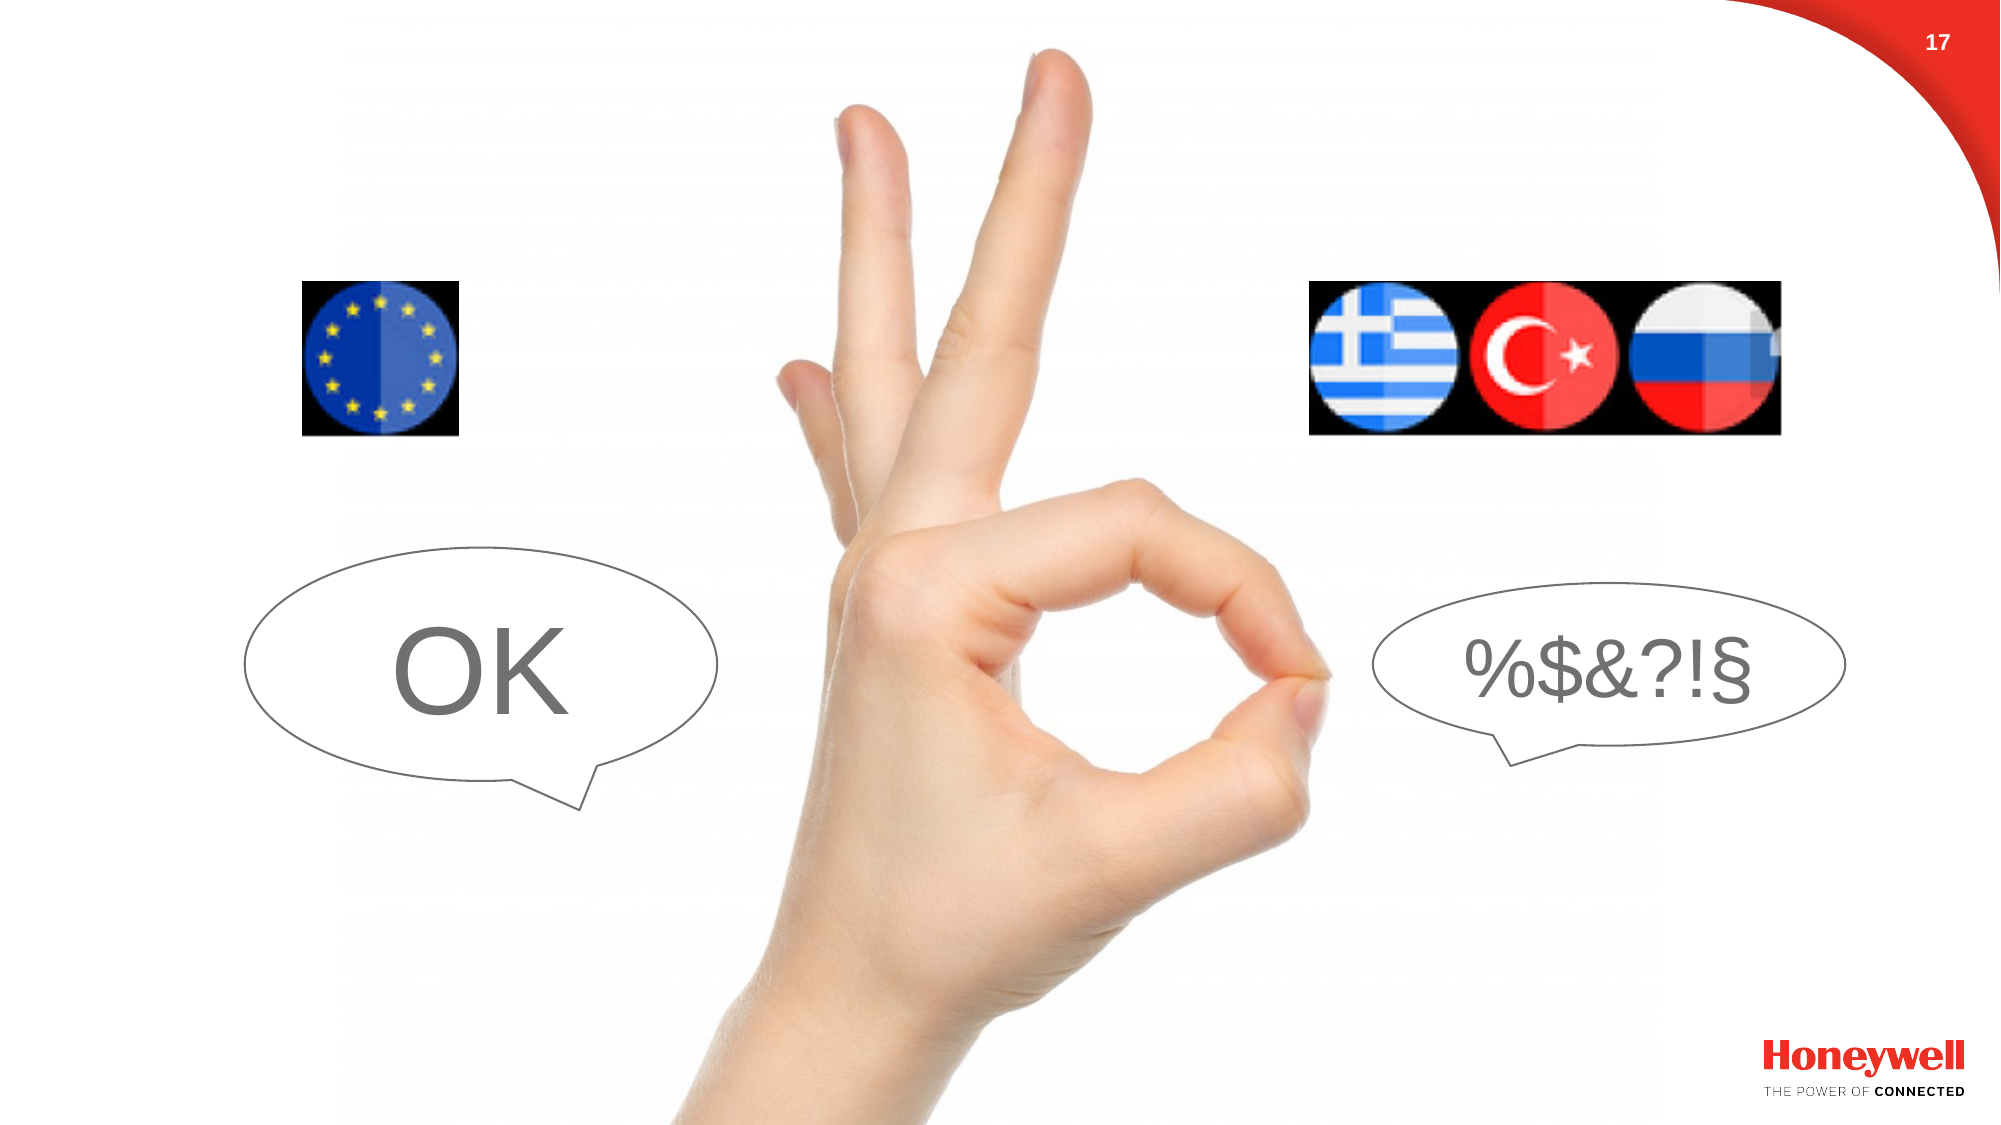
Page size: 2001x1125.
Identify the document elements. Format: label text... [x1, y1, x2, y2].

text_box OK [242, 569, 337, 760]
text_box %$&?!§ [1662, 582, 1848, 746]
picture [301, 0, 2000, 1125]
picture [1764, 1040, 1964, 1096]
slide_number 16 [1910, 0, 2000, 83]
